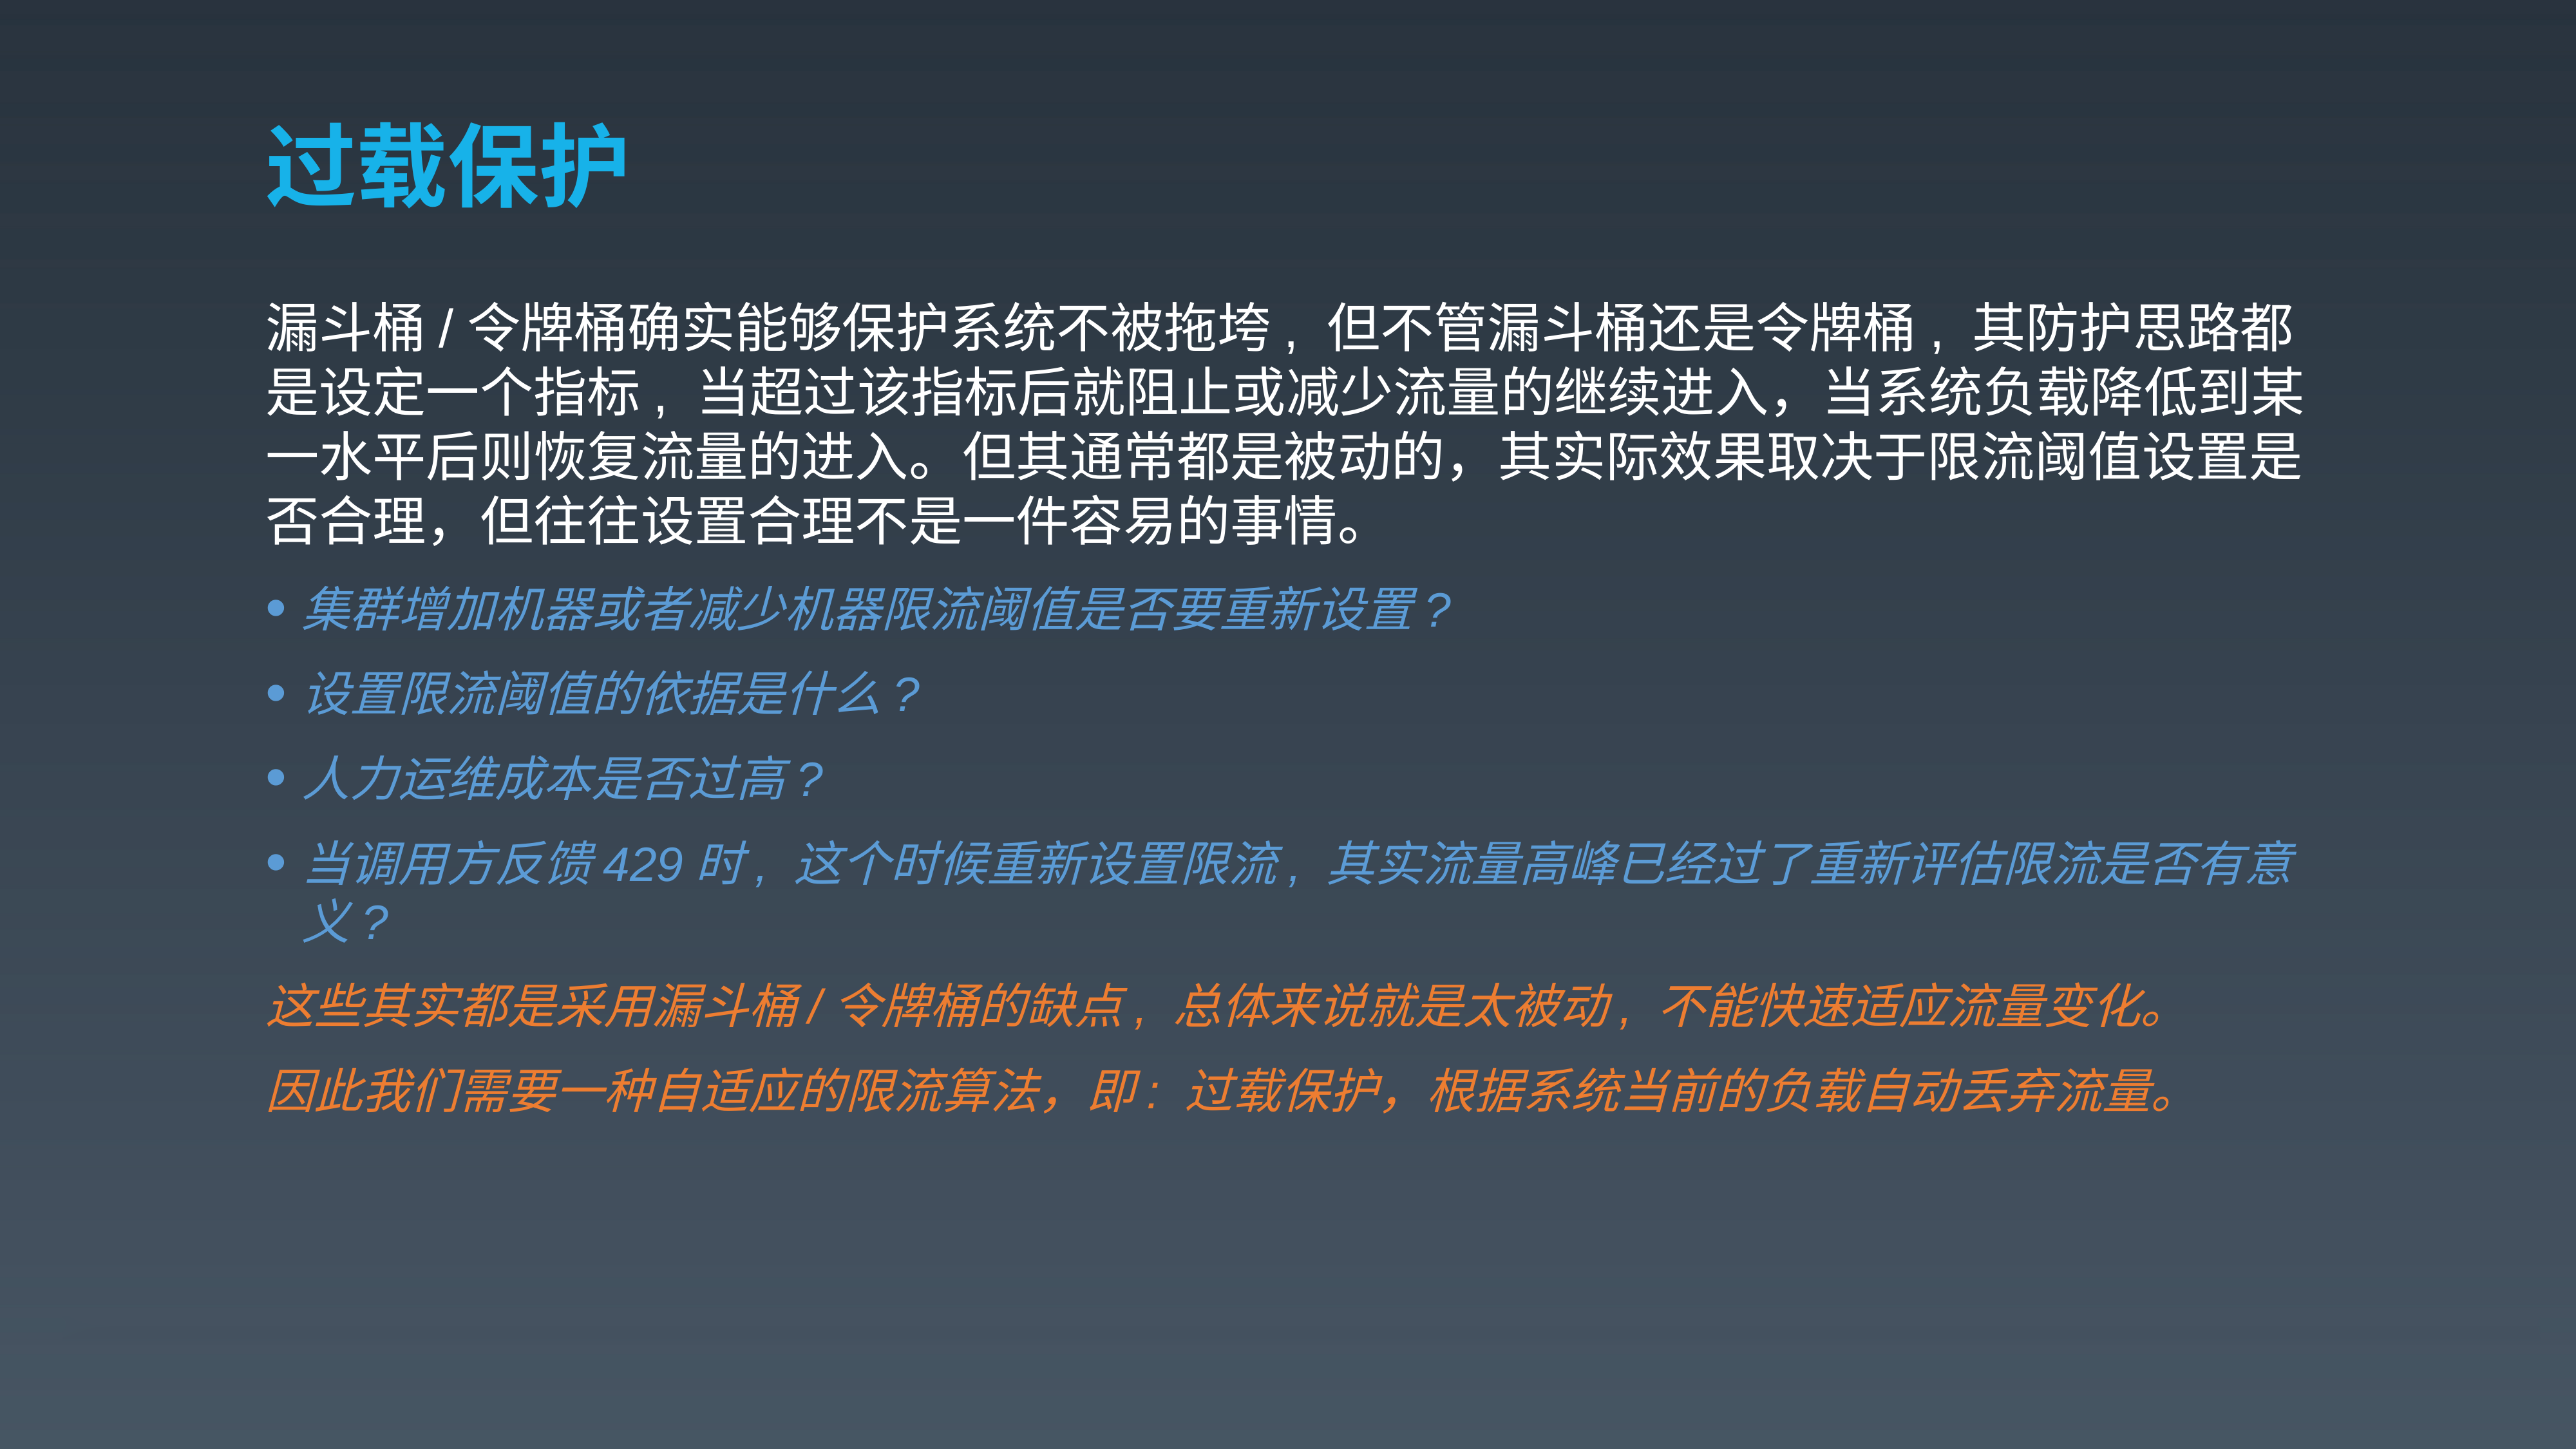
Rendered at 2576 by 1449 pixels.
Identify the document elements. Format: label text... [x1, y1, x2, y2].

list 漏斗桶/令牌桶确实能够保护系统不被拖垮, 但不管漏斗桶还是令牌桶, 其防护思路都是设定一个指标, 当超过该指标后就阻止或减少流量的继续进入，当系统负载降低到某一水平后则恢复流量的进入。但其通常都是被动的，其实际效果取决于限流阈值设置是否合理，但往往设置合理不是一件容易的事情。 集群增加机器或者减少机器限流阈值是否要重新设置? 设置限流阈值的依据是什么? 人力运维成本是否过高? 当调用方反馈429时, 这个时候重新设置限流, 其实流量高峰已经过了重新评估限流是否有意义? 这些其实都是采用漏斗桶/令牌桶的缺点, 总体来说就是太被动, 不能快速适应流量变化。 因此我们需要一种自适应的限流算法，即: 过载保护，根据系统当前的负载自动丢弃流量。 [260, 288, 2316, 1384]
title 过载保护 [260, 103, 2316, 243]
picture [0, 0, 2576, 1449]
